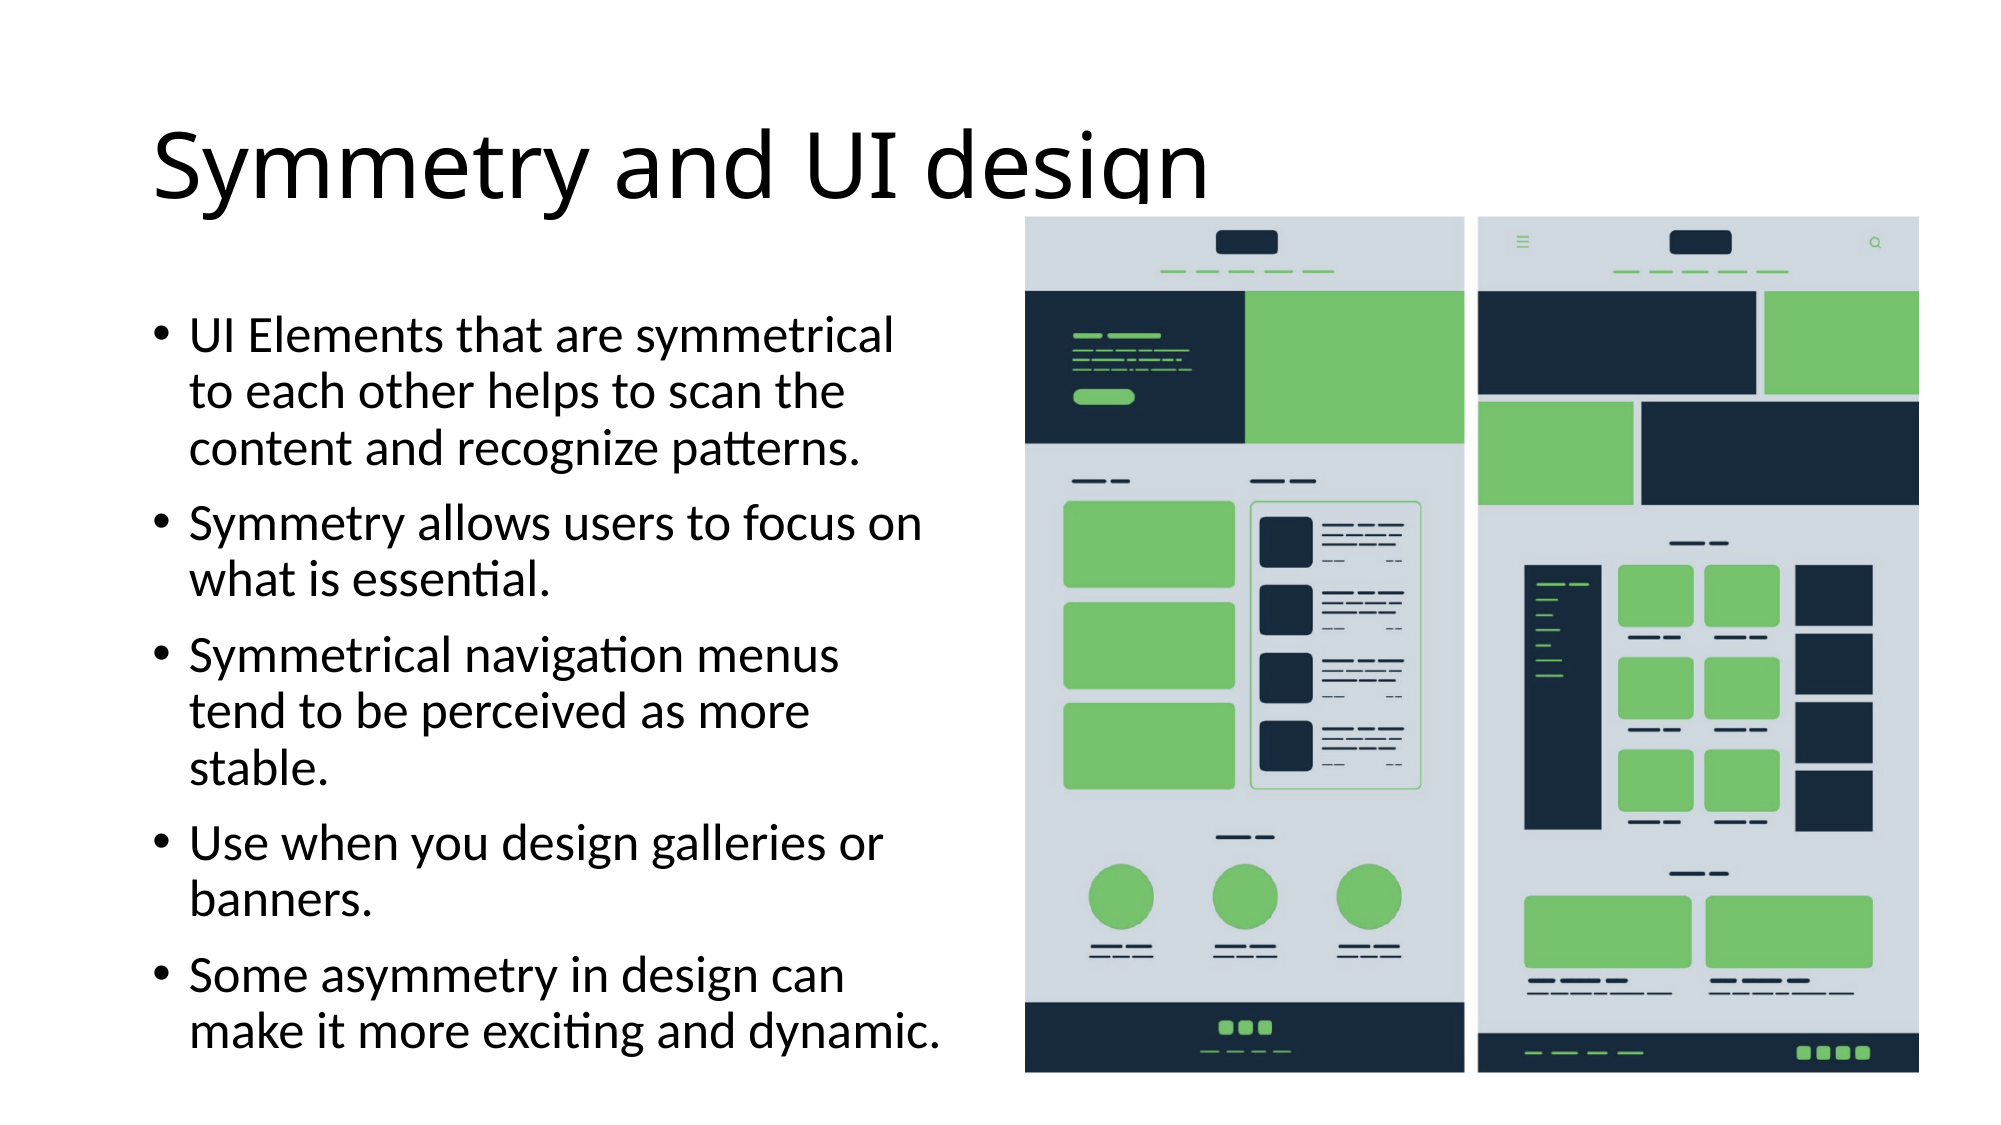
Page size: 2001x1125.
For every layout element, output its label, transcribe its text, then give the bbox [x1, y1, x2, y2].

title Symmetry and UI design [137, 59, 1863, 278]
picture [999, 204, 1941, 1109]
list UI Elements that are symmetrical to each other helps to scan the content and recognize patterns. Symmetry allows users to focus on what is essential. Symmetrical navigation menus tend to be perceived as more stable. Use when you design galleries or banners. Some asymmetry in design can make it more exciting and dynamic. [137, 299, 959, 1109]
